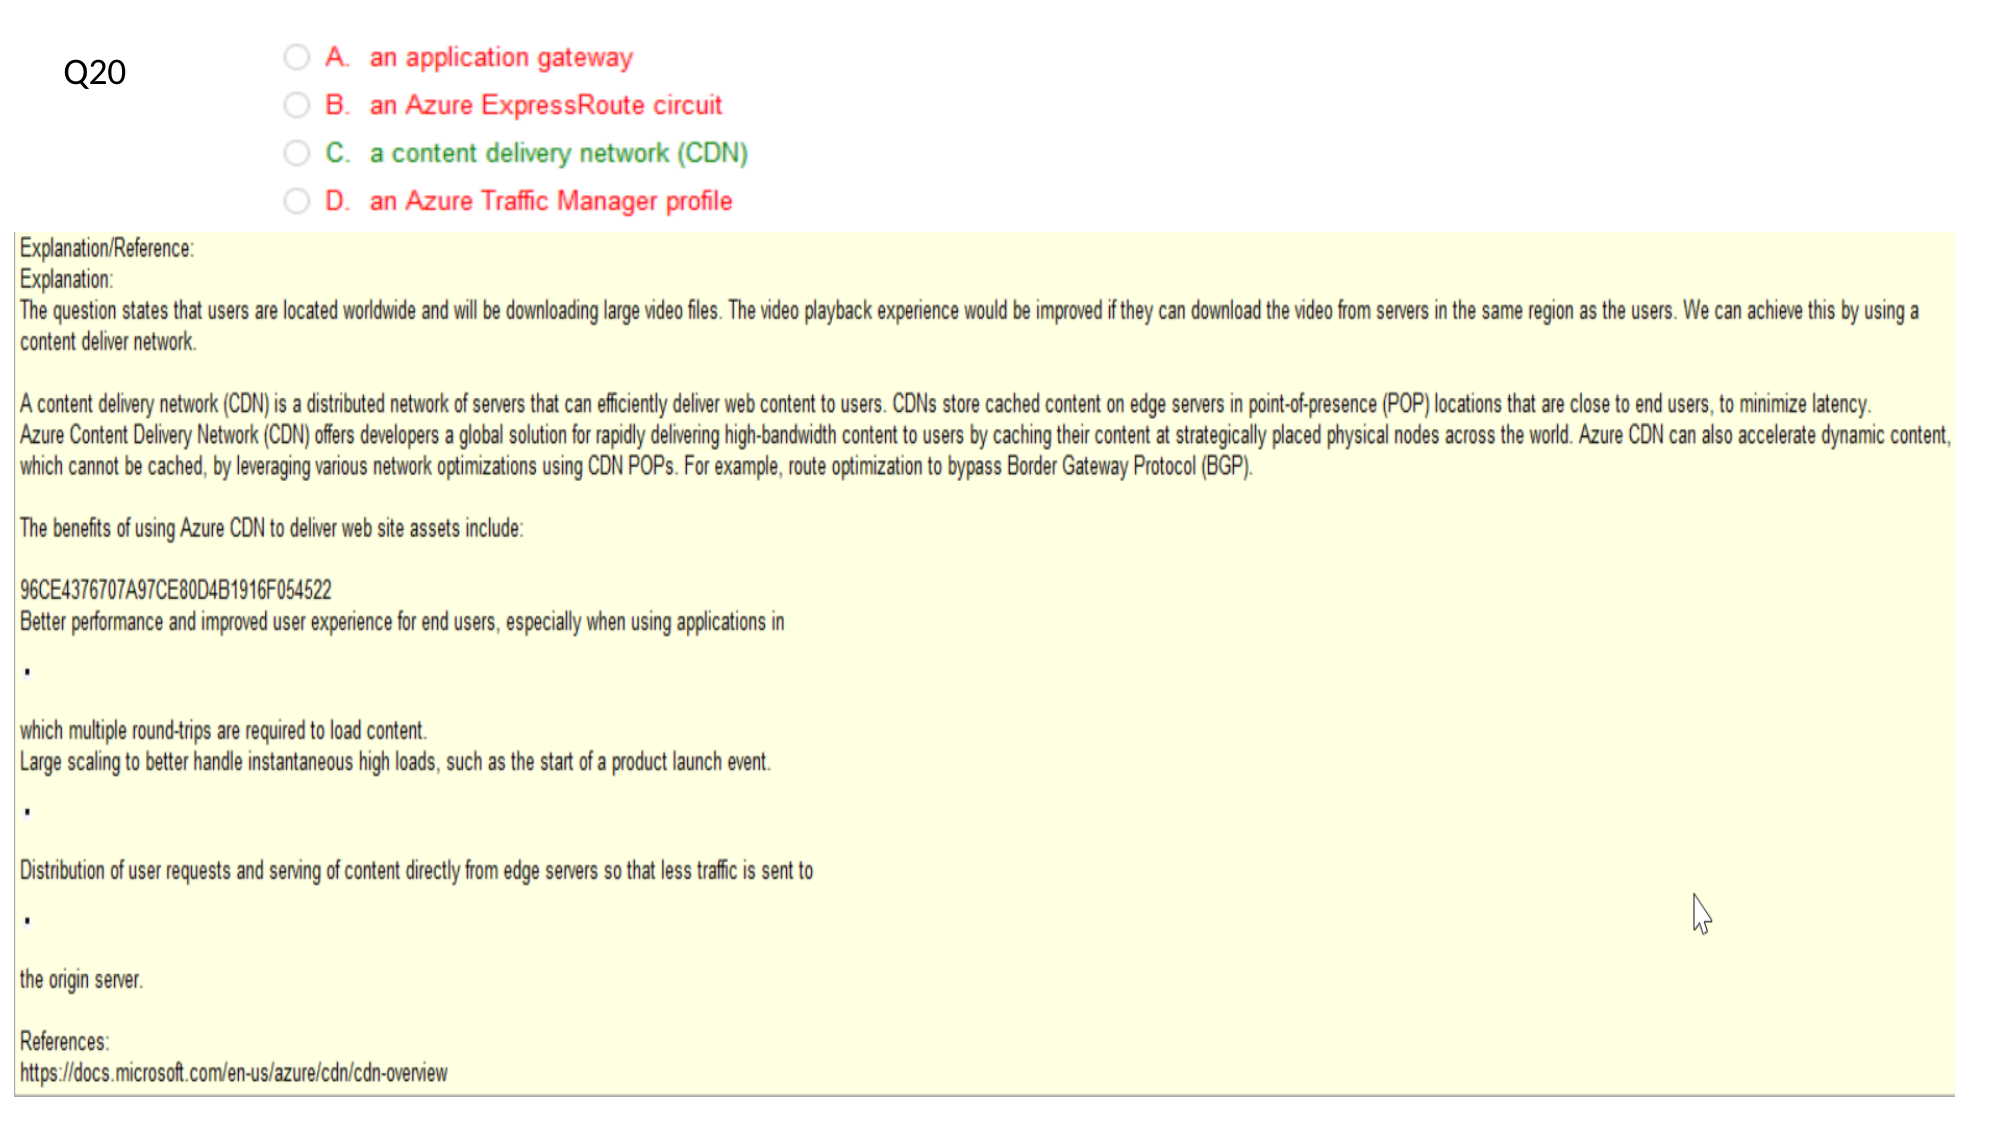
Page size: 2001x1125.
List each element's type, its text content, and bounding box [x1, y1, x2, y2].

text_box Q20 [48, 39, 142, 99]
picture [14, 28, 1955, 1097]
